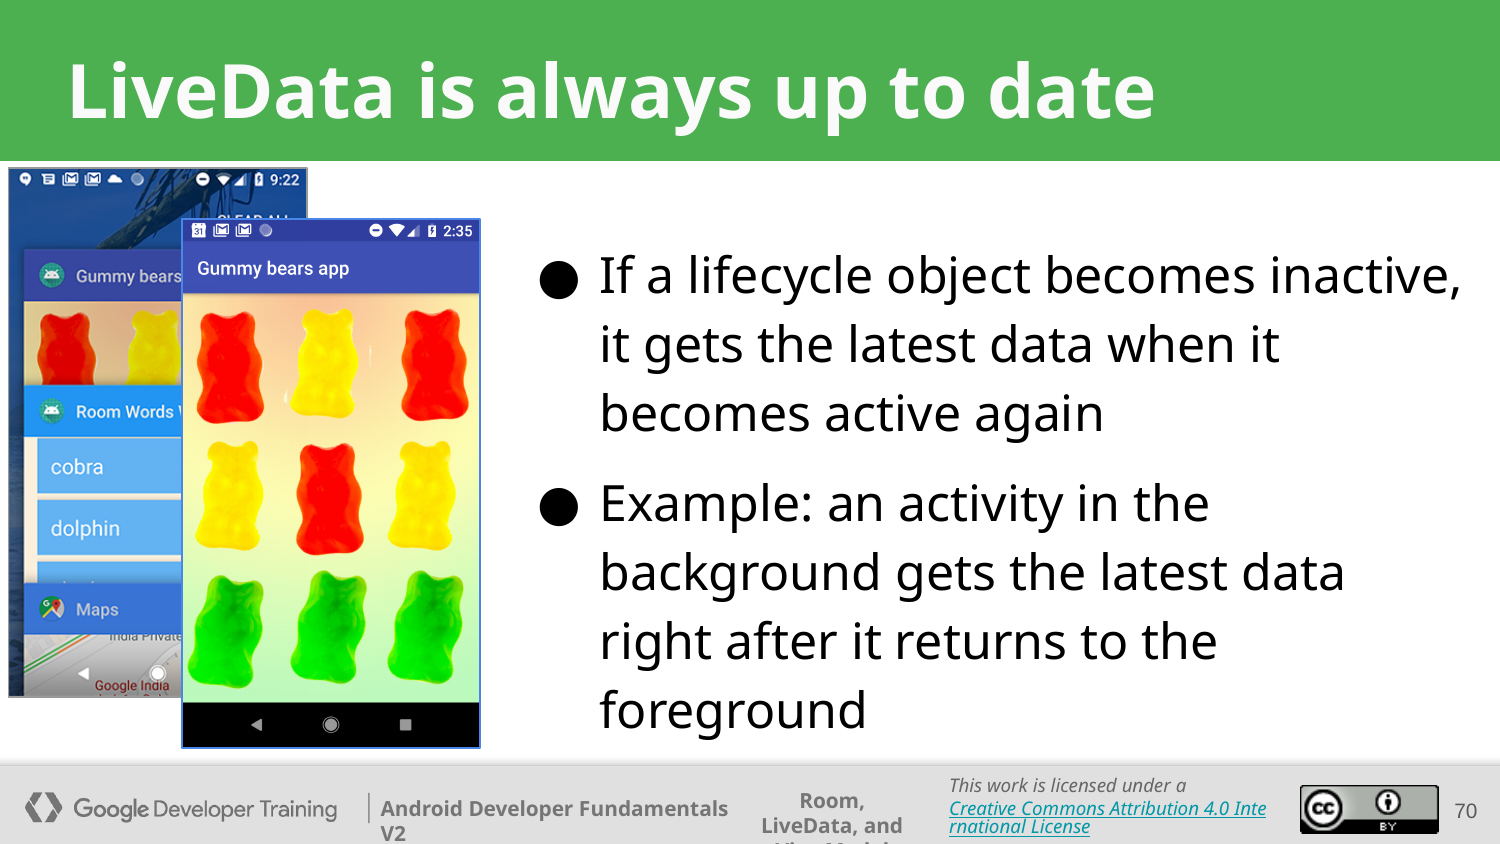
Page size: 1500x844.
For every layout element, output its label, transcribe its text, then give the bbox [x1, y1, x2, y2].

list If a lifecycle object becomes inactive, it gets the latest data when it becomes active again Example: an activity in the background gets the latest data right after it returns to the foreground [509, 219, 1480, 709]
title LiveData is always up to date [51, 28, 1449, 122]
slide_number ‹#› [1402, 777, 1493, 842]
picture [0, 161, 1500, 844]
